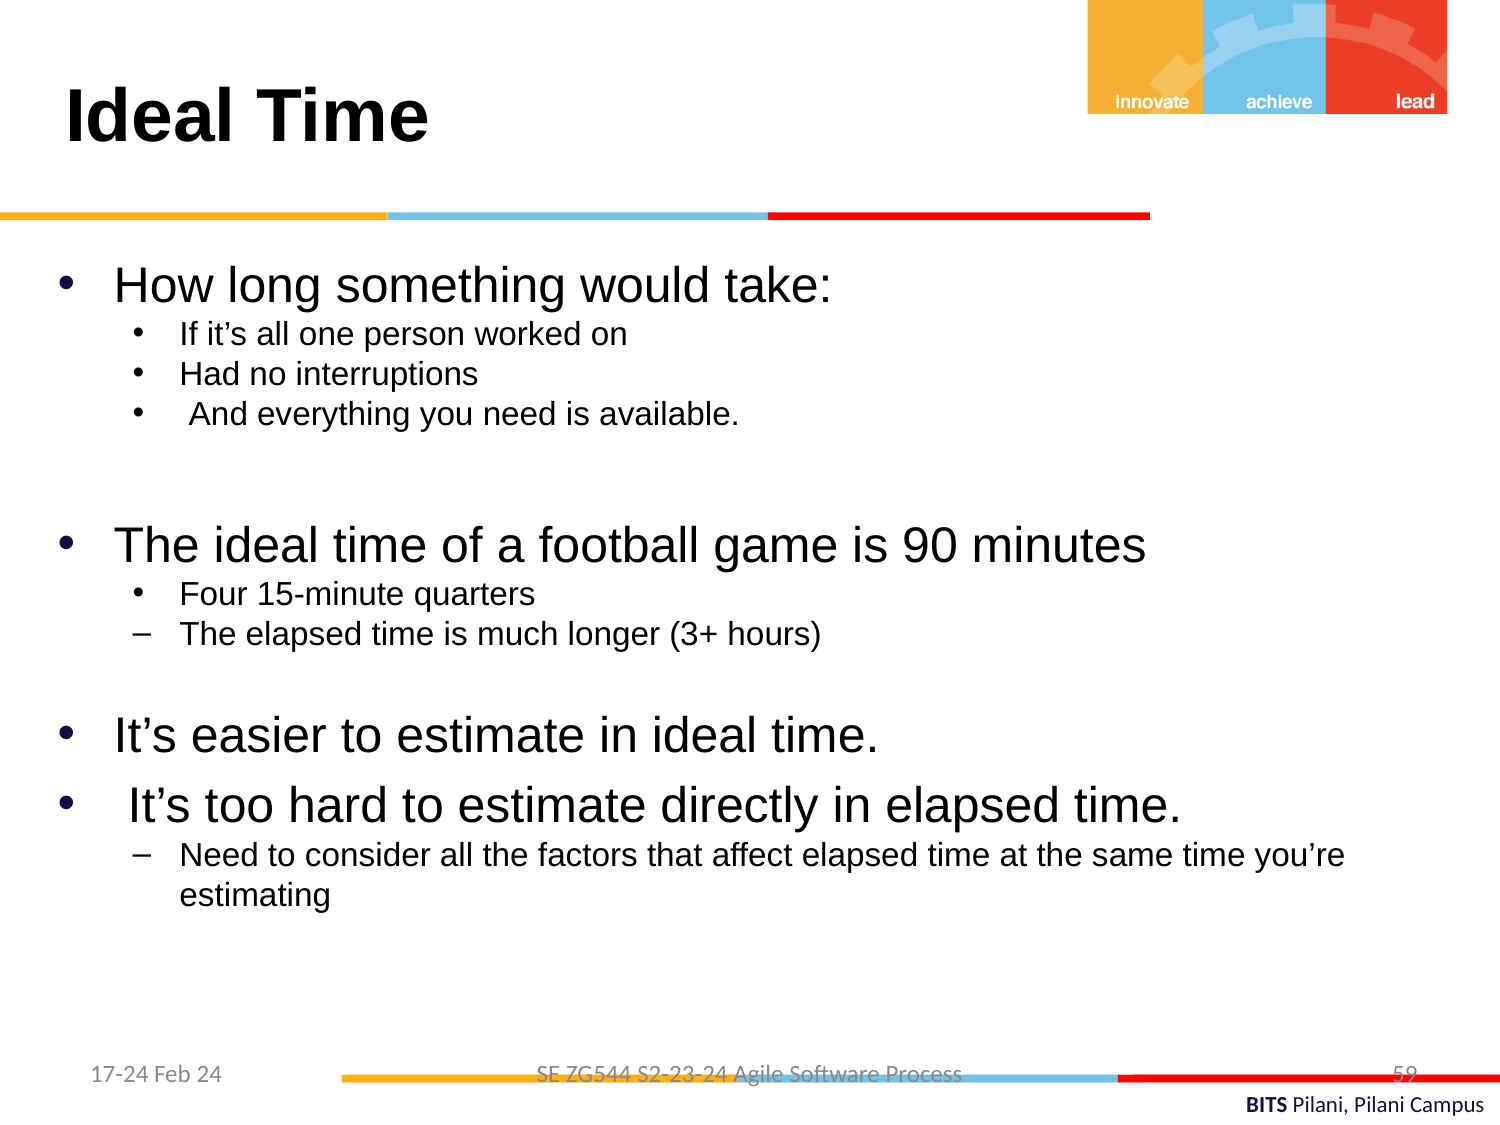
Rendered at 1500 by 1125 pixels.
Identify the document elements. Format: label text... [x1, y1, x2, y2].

picture [1087, 0, 1448, 114]
text_box Ideal Time [57, 24, 1080, 213]
list How long something would take: If it’s all one person worked on Had no interruptions And everything you need is available. The ideal time of a football game is 90 minutes Four 15-minute quarters The elapsed time is much longer (3+ hours) It’s easier to estimate in ideal time. It’s too hard to estimate directly in elapsed time. Need to consider all the factors that affect elapsed time at the same time you’re estimating [49, 244, 1401, 1039]
text_box SE ZG544 S2-23-24 Agile Software Process [519, 1050, 980, 1096]
slide_number 59 [1382, 1051, 1426, 1094]
text_box 17-24 Feb 24 [82, 1050, 418, 1096]
